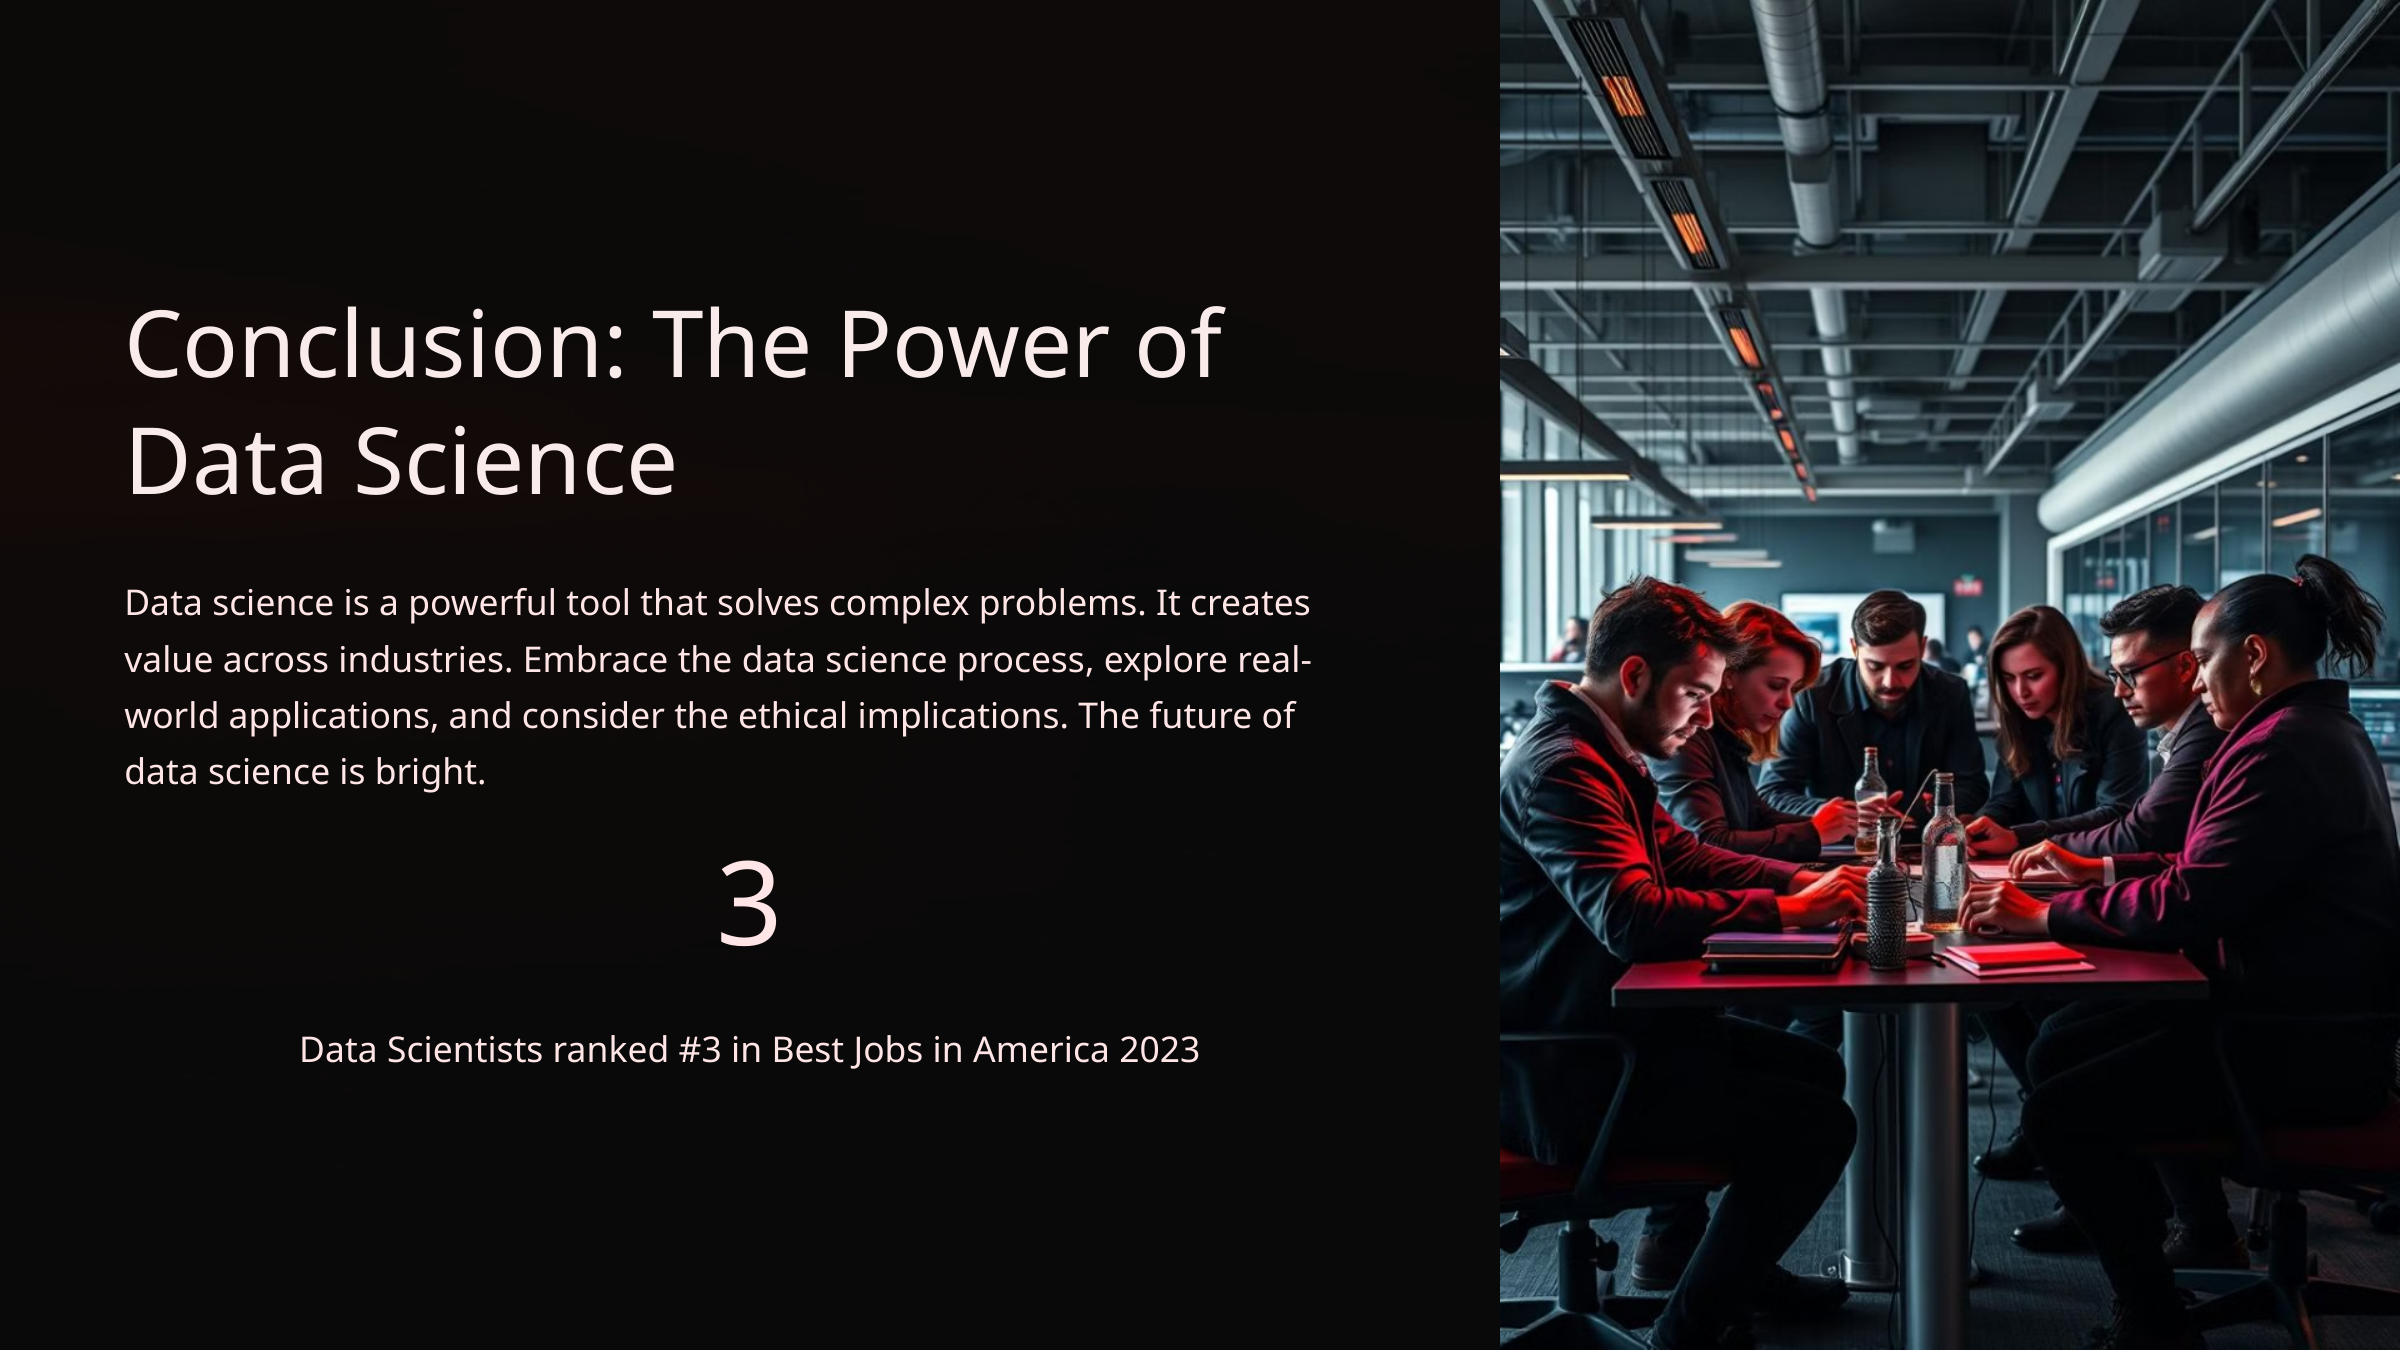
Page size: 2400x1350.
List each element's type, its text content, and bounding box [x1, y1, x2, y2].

text_box Conclusion: The Power of Data Science [124, 279, 1376, 514]
text_box Data Scientists ranked #3 in Best Jobs in America 2023 [124, 1013, 1376, 1071]
text_box 3 [124, 851, 1376, 970]
picture [1499, 0, 2400, 1350]
text_box Data science is a powerful tool that solves complex problems. It creates value across industries. Embrace the data science process, explore real-world applications, and consider the ethical implications. The future of data science is bright. [124, 566, 1376, 794]
